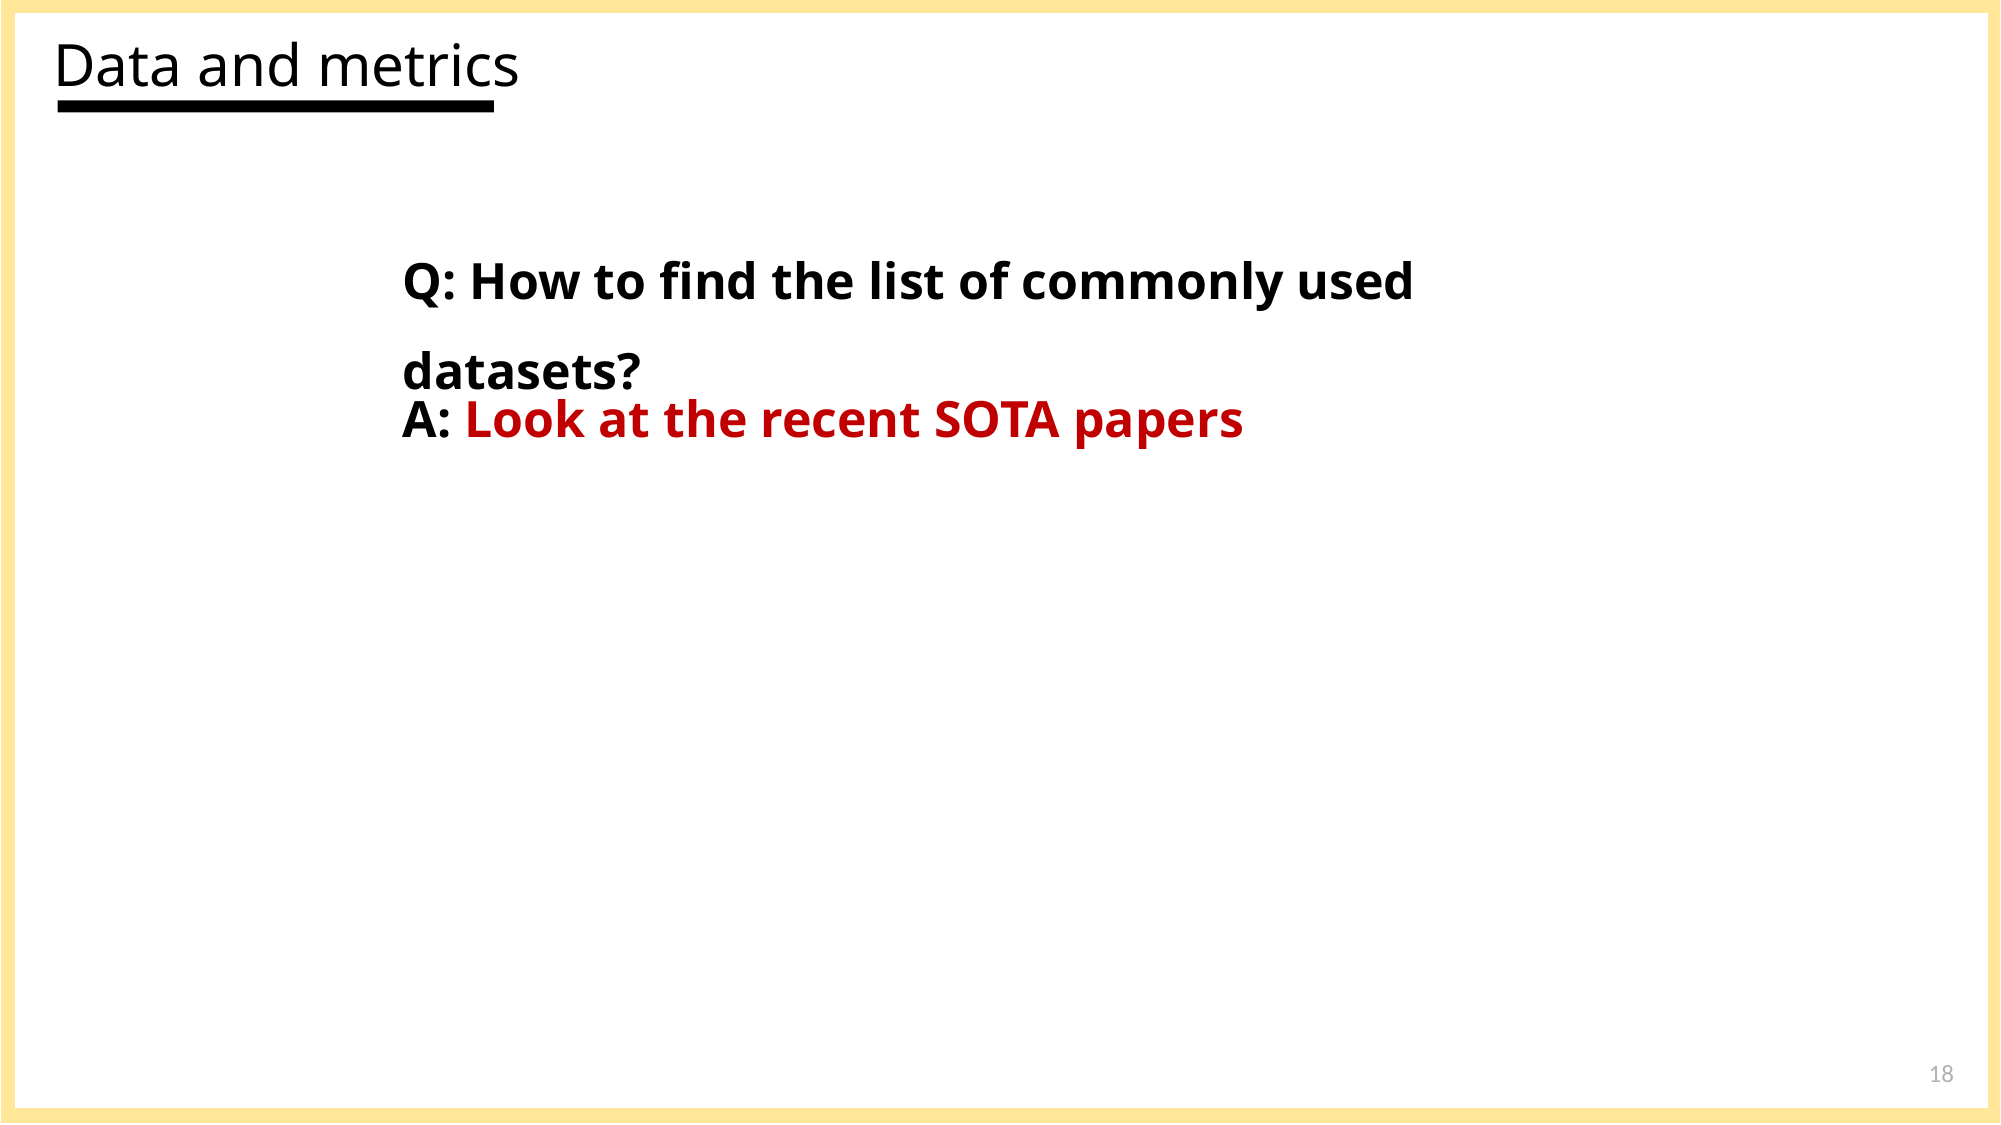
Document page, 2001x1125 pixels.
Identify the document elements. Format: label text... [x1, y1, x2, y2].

text_box A: Look at the recent SOTA papers [388, 350, 1671, 455]
slide_number 18 [1519, 1042, 1970, 1103]
text_box Q: How to find the list of commonly used datasets? [388, 211, 1671, 350]
text_box Data and metrics [38, 28, 1321, 132]
